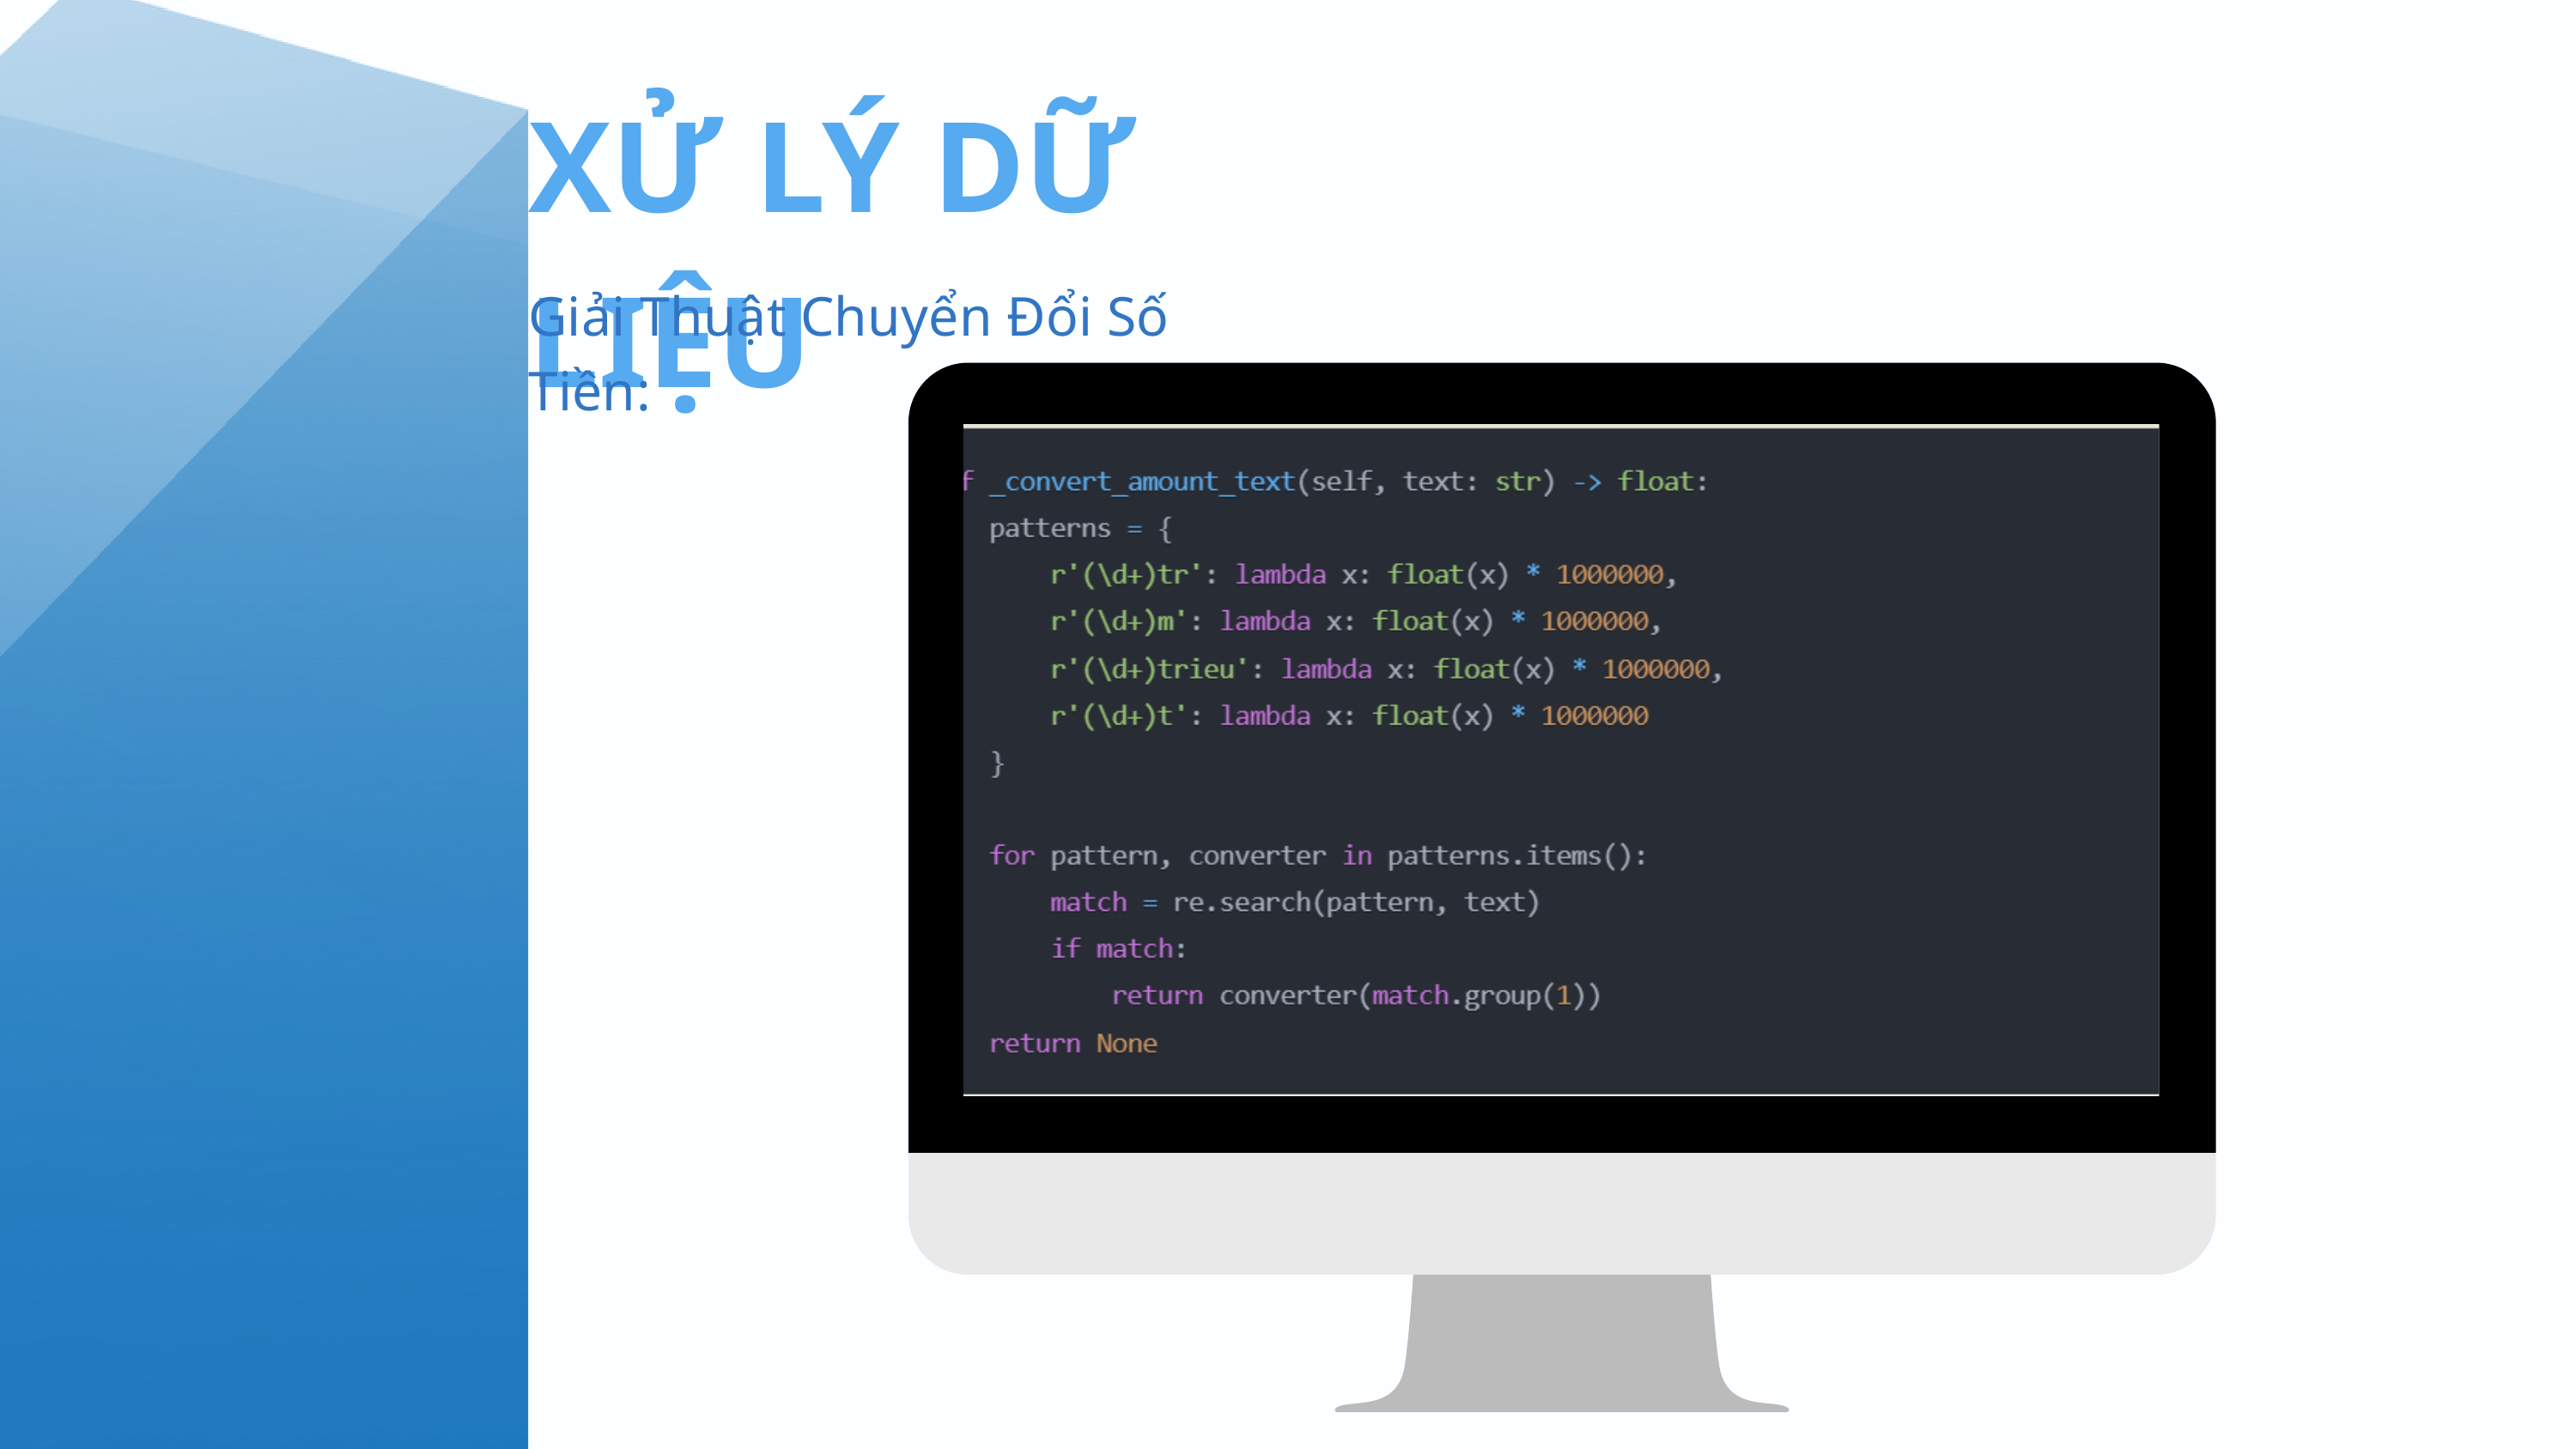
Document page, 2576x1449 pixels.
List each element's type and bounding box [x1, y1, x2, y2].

text_box [527, 76, 1390, 342]
text_box [0, 0, 529, 1449]
text_box [908, 362, 2216, 1413]
